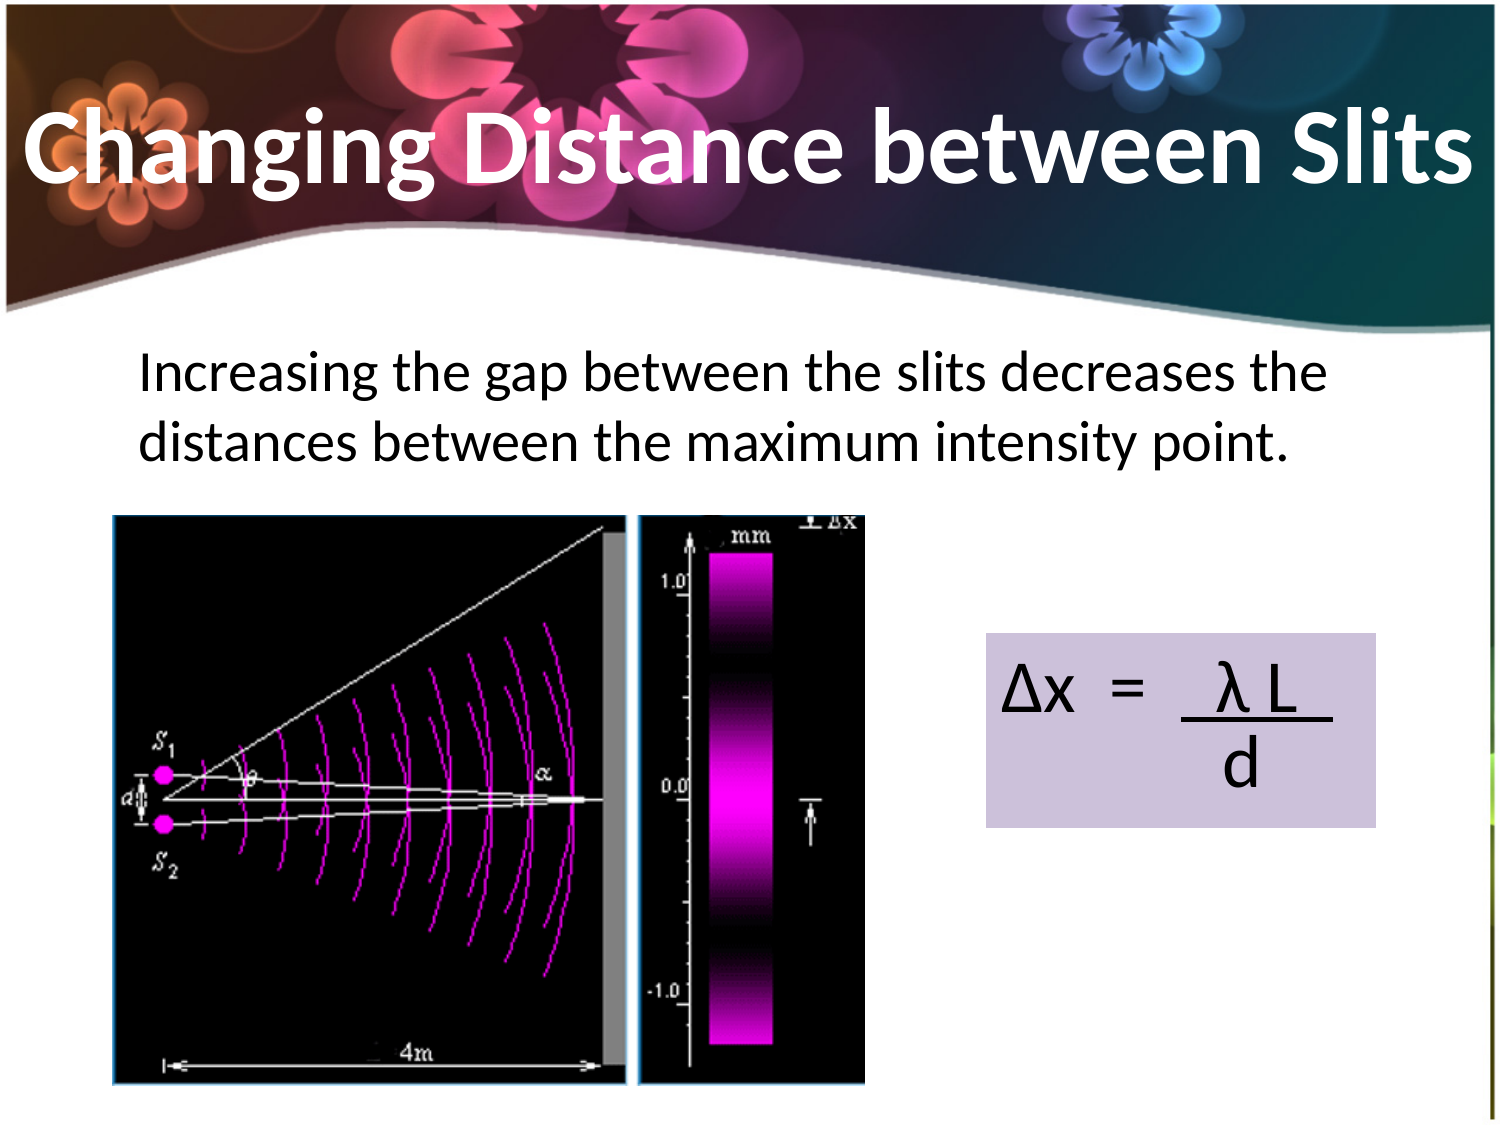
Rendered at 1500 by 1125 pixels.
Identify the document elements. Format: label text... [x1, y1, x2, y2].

picture [0, 0, 1500, 46]
title Changing Distance between Slits [0, 46, 1500, 235]
text_box Increasing the gap between the slits decreases the distances between the maximum intensity point. [123, 326, 1376, 481]
picture [0, 235, 1500, 1125]
table_header Δx = λ L . d [986, 633, 1376, 828]
